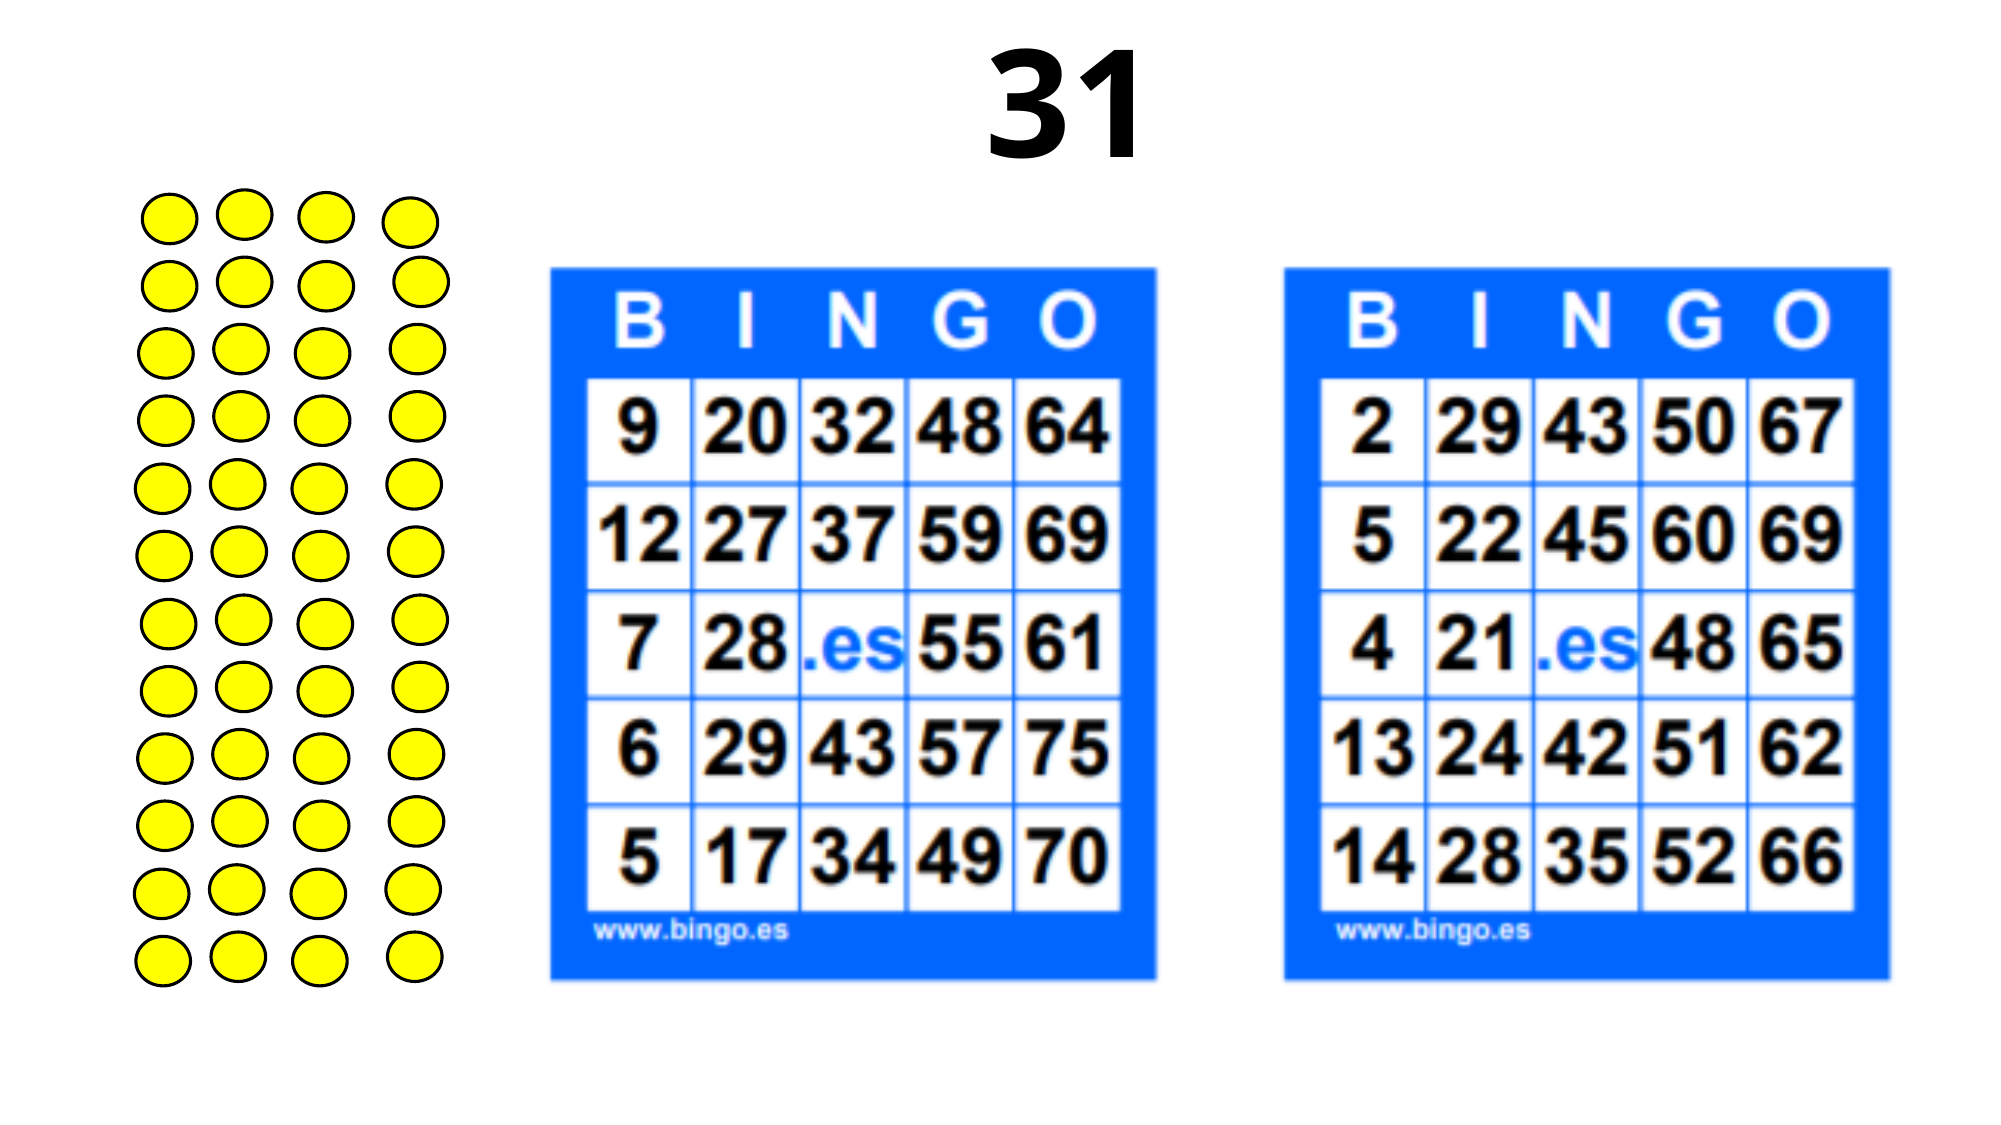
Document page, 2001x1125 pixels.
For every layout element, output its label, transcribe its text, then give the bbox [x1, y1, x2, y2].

text_box [392, 256, 450, 308]
text_box [136, 799, 194, 852]
text_box [134, 935, 192, 987]
text_box [140, 598, 197, 650]
text_box [296, 665, 354, 718]
text_box [294, 394, 351, 447]
text_box [216, 188, 274, 241]
text_box [297, 191, 355, 244]
text_box [291, 935, 349, 987]
text_box [141, 193, 198, 245]
text_box [389, 390, 446, 443]
text_box [294, 327, 351, 380]
text_box [388, 795, 445, 848]
text_box [391, 661, 449, 713]
text_box [135, 530, 193, 582]
text_box [137, 394, 195, 447]
text_box [212, 390, 270, 443]
text_box [297, 260, 355, 313]
text_box [385, 458, 443, 511]
text_box [296, 598, 354, 650]
text_box 31 [970, 0, 1186, 195]
text_box [292, 530, 350, 582]
text_box [215, 661, 273, 713]
picture [533, 259, 1911, 986]
text_box [210, 525, 268, 578]
text_box [391, 593, 449, 646]
text_box [211, 795, 269, 848]
text_box [215, 593, 273, 646]
text_box [211, 728, 269, 780]
text_box [388, 728, 445, 780]
text_box [216, 256, 274, 308]
text_box [384, 863, 442, 916]
text_box [293, 732, 350, 785]
text_box [209, 458, 267, 511]
text_box [137, 327, 195, 380]
text_box [141, 260, 198, 313]
text_box [381, 196, 439, 249]
text_box [387, 525, 445, 578]
text_box [212, 323, 270, 375]
text_box [389, 323, 446, 375]
text_box [134, 462, 191, 515]
text_box [293, 799, 350, 852]
text_box [209, 930, 267, 983]
text_box [136, 732, 194, 785]
text_box [133, 868, 191, 920]
text_box [289, 868, 347, 920]
text_box [208, 863, 266, 916]
text_box [140, 665, 197, 718]
text_box [290, 462, 348, 515]
text_box [386, 930, 444, 983]
